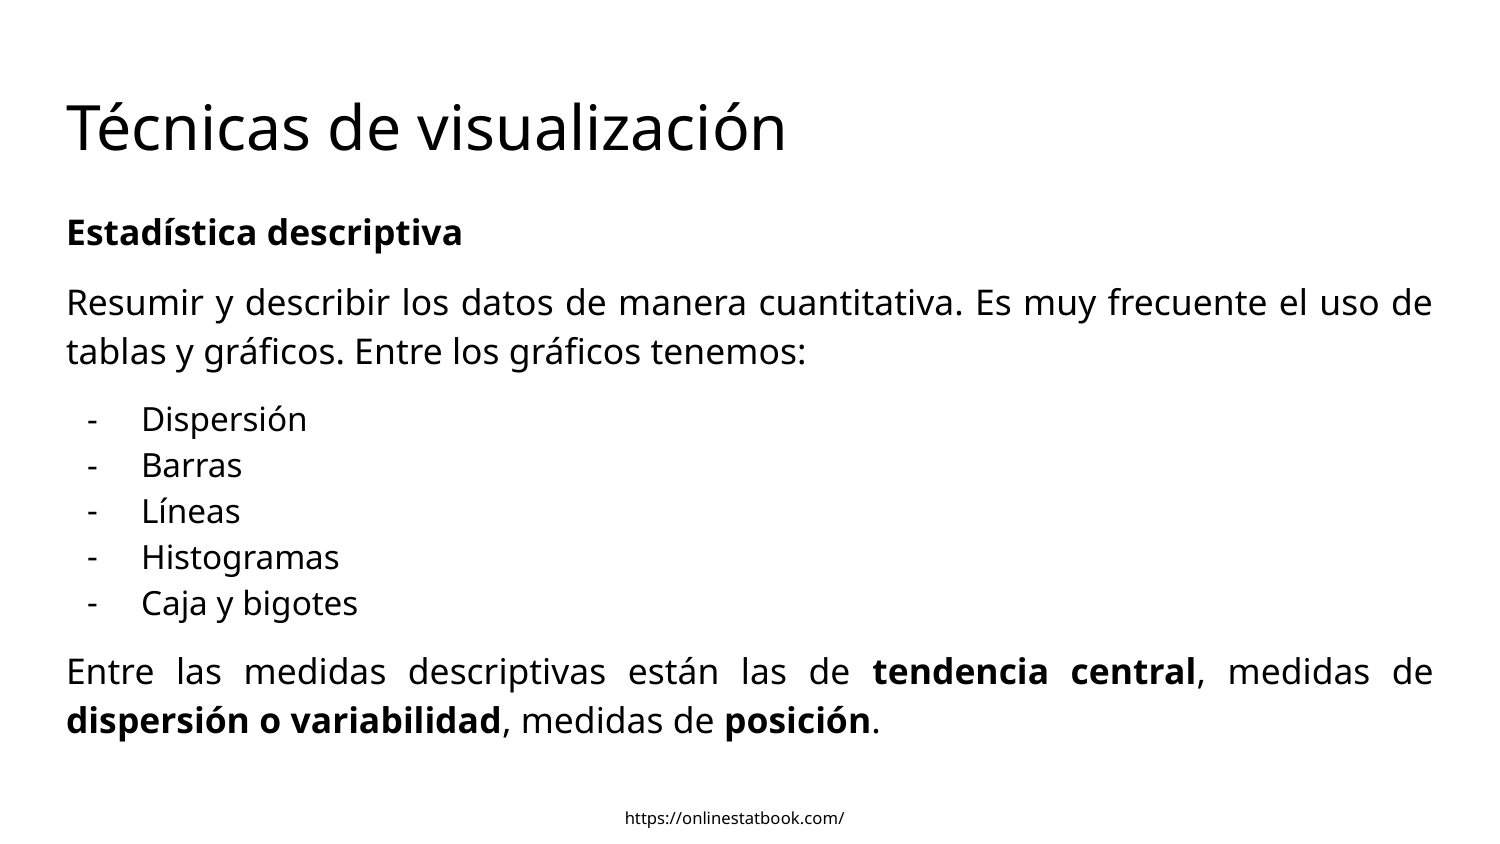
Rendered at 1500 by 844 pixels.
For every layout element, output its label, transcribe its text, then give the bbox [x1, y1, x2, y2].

text_box https://onlinestatbook.com/ [51, 794, 1424, 840]
title Técnicas de visualización [51, 72, 1449, 167]
list Estadística descriptiva Resumir y describir los datos de manera cuantitativa. Es muy frecuente el uso de tablas y gráficos. Entre los gráficos tenemos: Dispersión Barras Líneas Histogramas Caja y bigotes Entre las medidas descriptivas están las de tendencia central, medidas de dispersión o variabilidad, medidas de posición. [51, 189, 1449, 794]
